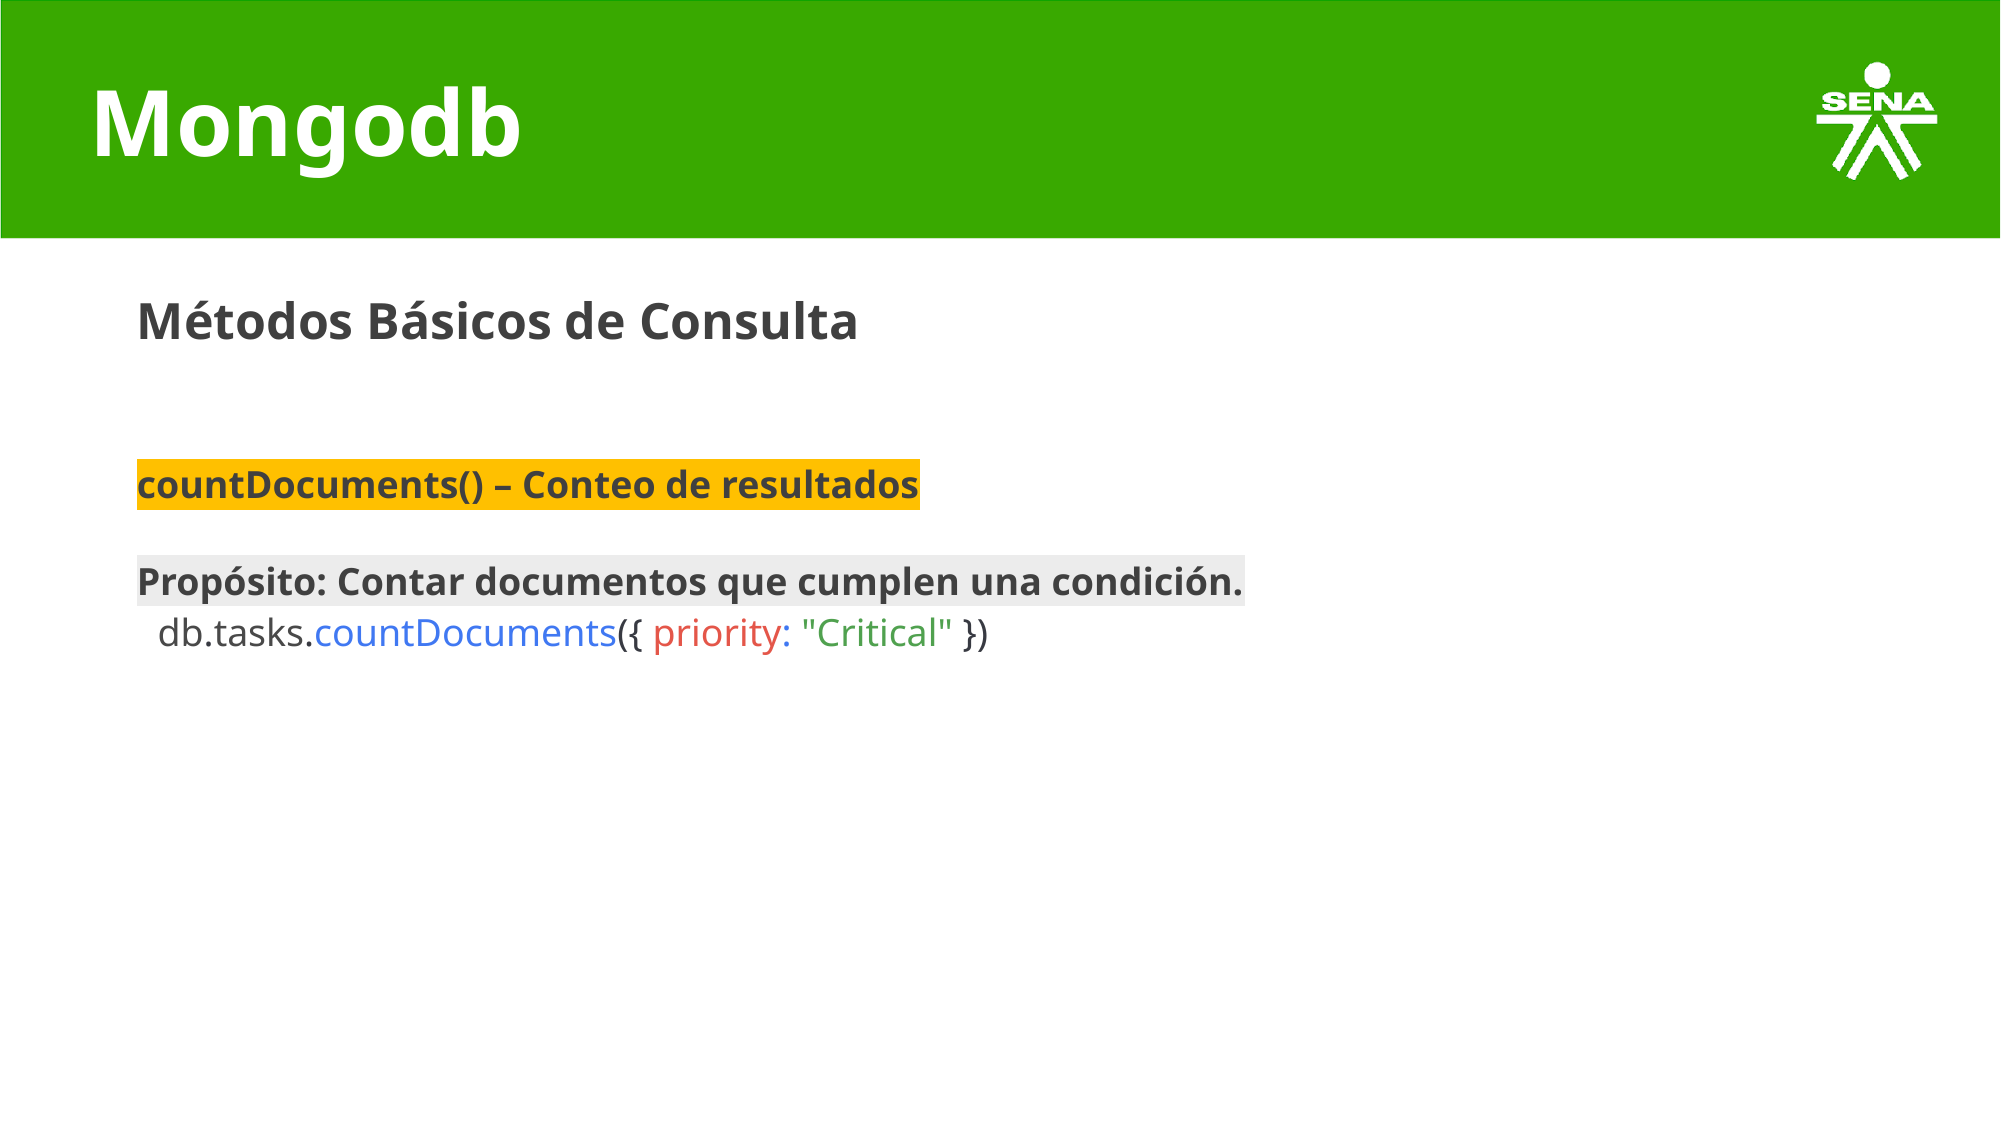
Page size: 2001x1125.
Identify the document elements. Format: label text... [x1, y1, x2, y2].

title Mongodb [74, 18, 1800, 236]
text_box Métodos Básicos de Consulta countDocuments() – Conteo de resultados Propósito: Contar documentos que cumplen una condición. db.tasks.countDocuments({ priority: "Critical" }) [121, 281, 1800, 1065]
picture [0, 0, 2001, 1125]
